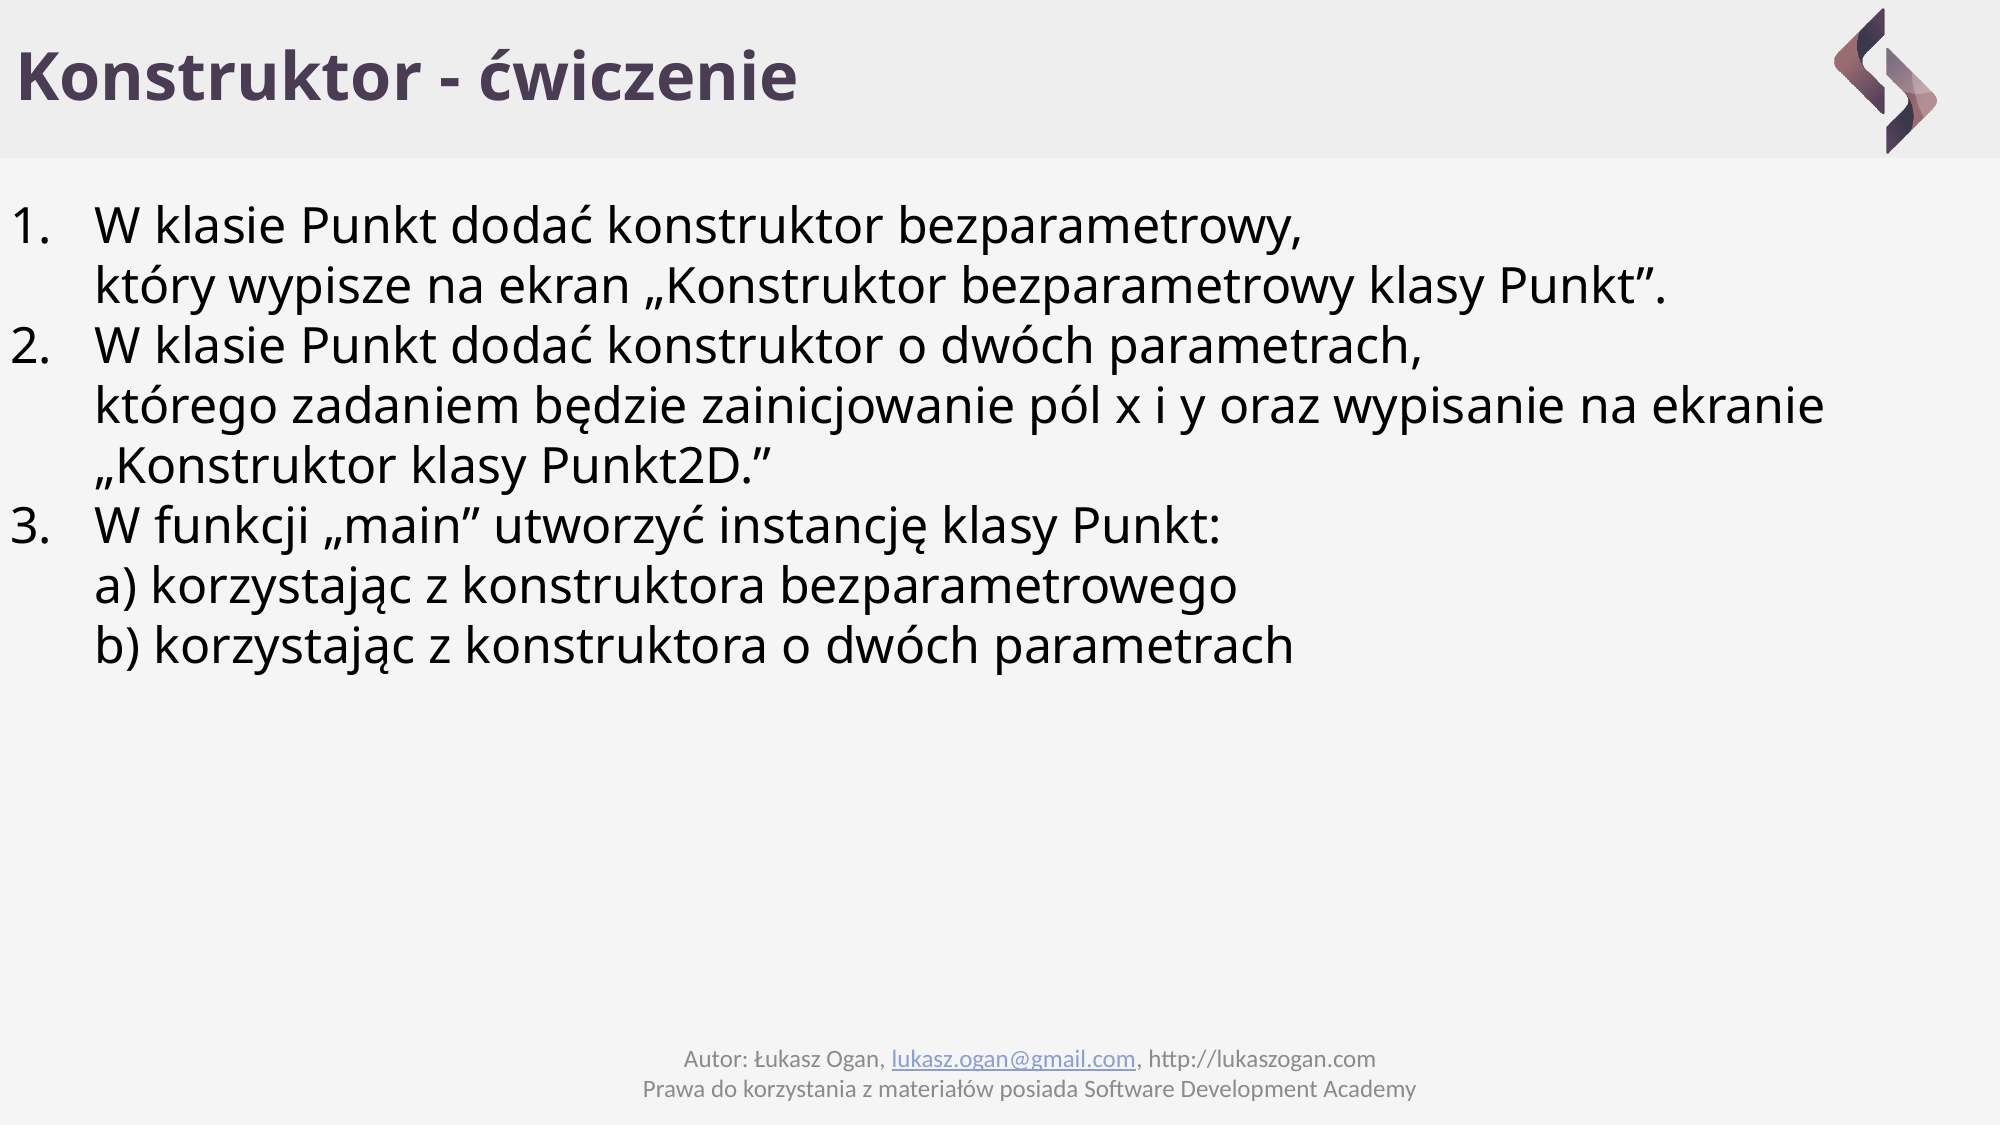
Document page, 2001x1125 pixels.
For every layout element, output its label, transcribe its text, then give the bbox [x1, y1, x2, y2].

title Konstruktor - ćwiczenie [0, 0, 1788, 158]
footer Autor: Łukasz Ogan, lukasz.ogan@gmail.com, http://lukaszogan.com Prawa do korzystania z materiałów posiada Software Development Academy [556, 1042, 1505, 1103]
picture [1787, 0, 2001, 166]
text_box W klasie Punkt dodać konstruktor bezparametrowy, który wypisze na ekran „Konstruktor bezparametrowy klasy Punkt”. W klasie Punkt dodać konstruktor o dwóch parametrach, którego zadaniem będzie zainicjowanie pól x i y oraz wypisanie na ekranie „Konstruktor klasy Punkt2D.” W funkcji „main” utworzyć instancję klasy Punkt: a) korzystając z konstruktora bezparametrowego b) korzystając z konstruktora o dwóch parametrach [0, 186, 1842, 682]
